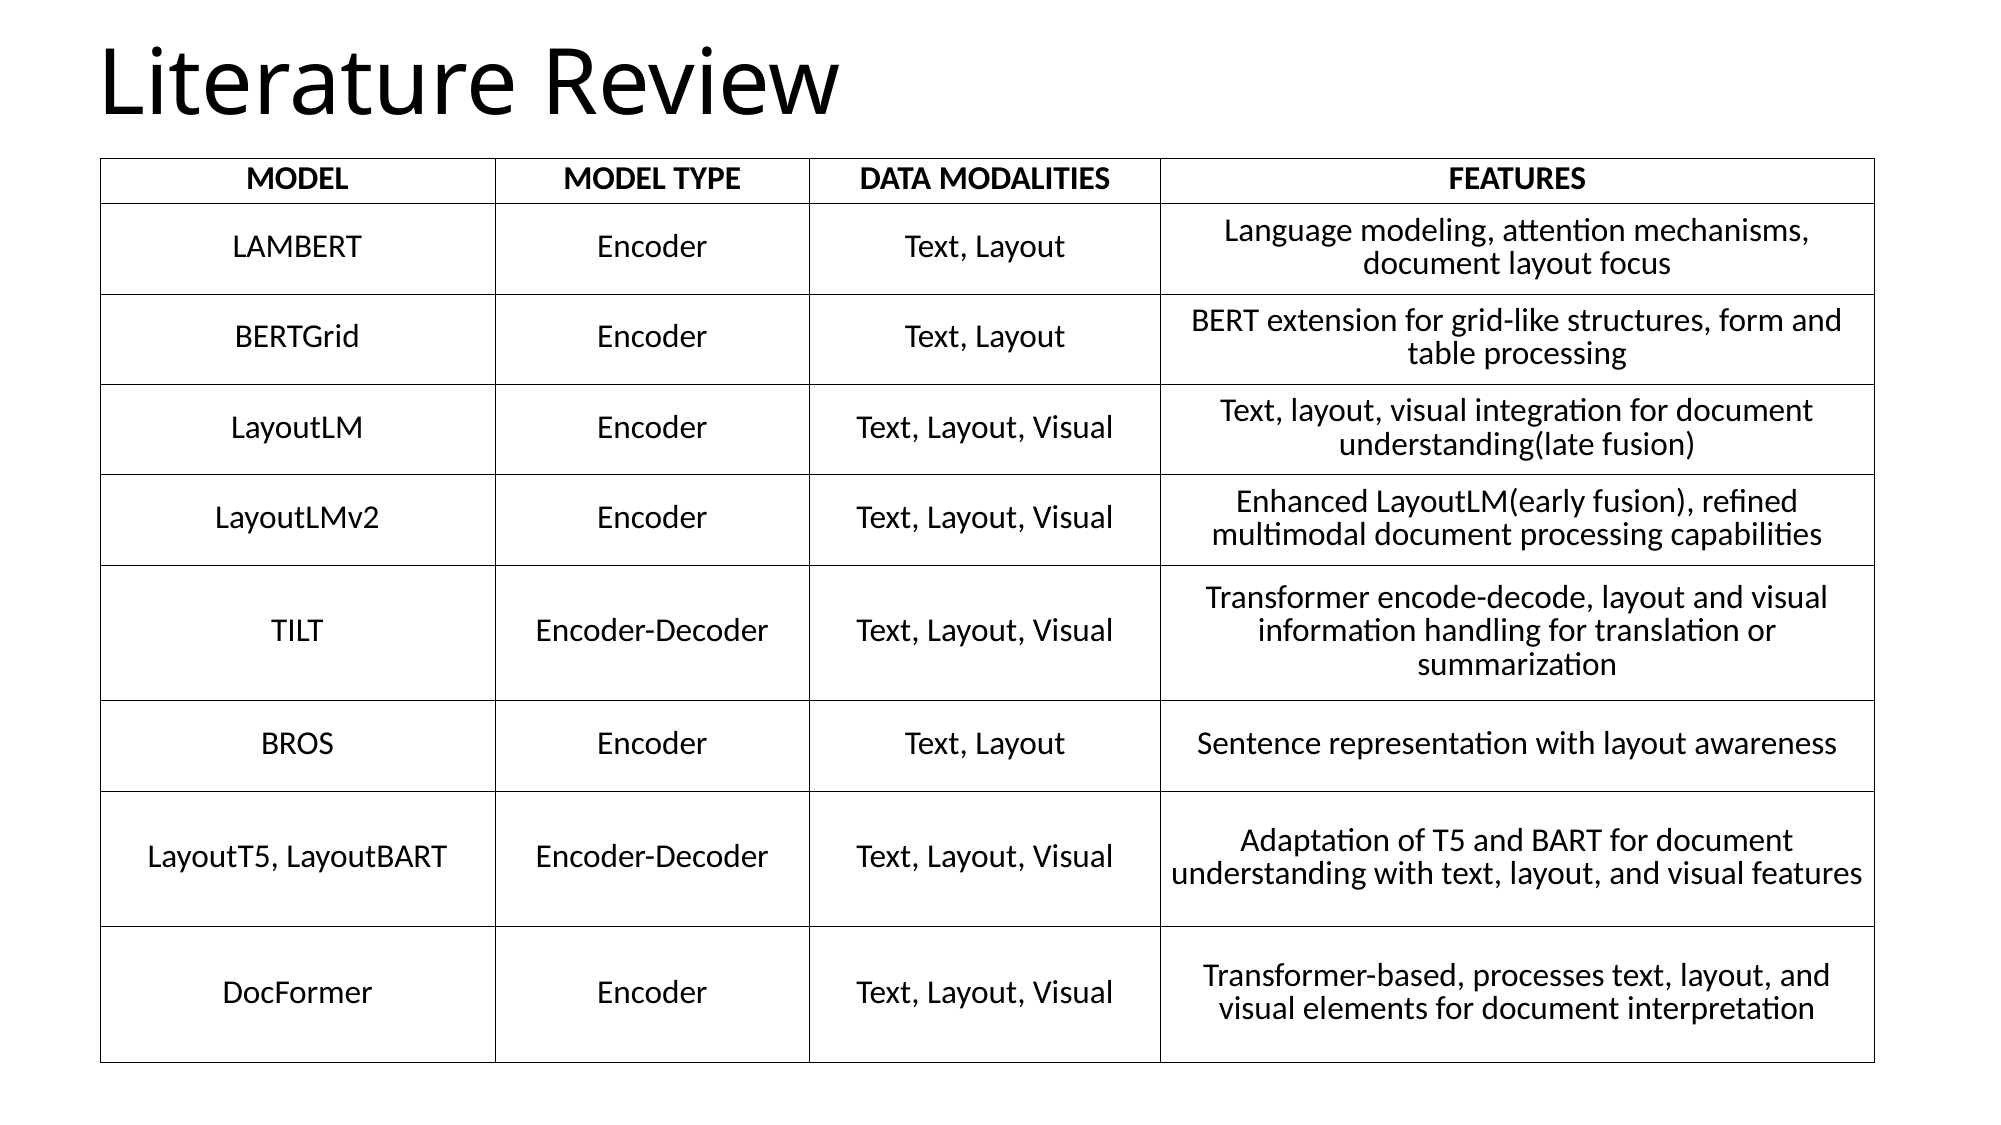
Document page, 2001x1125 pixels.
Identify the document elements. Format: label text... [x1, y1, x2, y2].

table_header DATA MODALITIES [810, 159, 1160, 203]
table_cell LayoutLM [101, 385, 495, 474]
table_cell Transformer-based, processes text, layout, and visual elements for document interpretation [1161, 927, 1874, 1062]
table_cell Encoder-Decoder [496, 566, 809, 700]
table_cell LAMBERT [101, 204, 495, 294]
table_cell Text, Layout, Visual [810, 566, 1160, 700]
table_cell Encoder [496, 295, 809, 384]
table_cell DocFormer [101, 927, 495, 1062]
table_cell LayoutLMv2 [101, 475, 495, 565]
table_cell BROS [101, 701, 495, 791]
table_header MODEL [101, 159, 495, 203]
table_cell Encoder [496, 701, 809, 791]
table_header MODEL TYPE [496, 159, 809, 203]
table_cell Text, layout, visual integration for document understanding(late fusion) [1161, 385, 1874, 474]
table_cell TILT [101, 566, 495, 700]
table_cell Language modeling, attention mechanisms, document layout focus [1161, 204, 1874, 294]
table_cell Text, Layout, Visual [810, 927, 1160, 1062]
table_cell Encoder [496, 927, 809, 1062]
table_cell Encoder [496, 475, 809, 565]
table_cell LayoutT5, LayoutBART [101, 792, 495, 926]
table_cell Sentence representation with layout awareness [1161, 701, 1874, 791]
table_cell Encoder [496, 385, 809, 474]
table_cell Text, Layout, Visual [810, 385, 1160, 474]
table_cell Text, Layout [810, 701, 1160, 791]
table_cell Text, Layout [810, 295, 1160, 384]
table_header FEATURES [1161, 159, 1874, 203]
title Literature Review [82, 23, 1808, 147]
table_cell Encoder [496, 204, 809, 294]
table_cell Text, Layout, Visual [810, 475, 1160, 565]
table_cell Text, Layout, Visual [810, 792, 1160, 926]
table_cell Adaptation of T5 and BART for document understanding with text, layout, and visual features [1161, 792, 1874, 926]
table_cell BERTGrid [101, 295, 495, 384]
table_cell Enhanced LayoutLM(early fusion), refined multimodal document processing capabilities [1161, 475, 1874, 565]
table_cell Text, Layout [810, 204, 1160, 294]
table_cell Transformer encode-decode, layout and visual information handling for translation or summarization [1161, 566, 1874, 700]
table_cell Encoder-Decoder [496, 792, 809, 926]
table_cell BERT extension for grid-like structures, form and table processing [1161, 295, 1874, 384]
